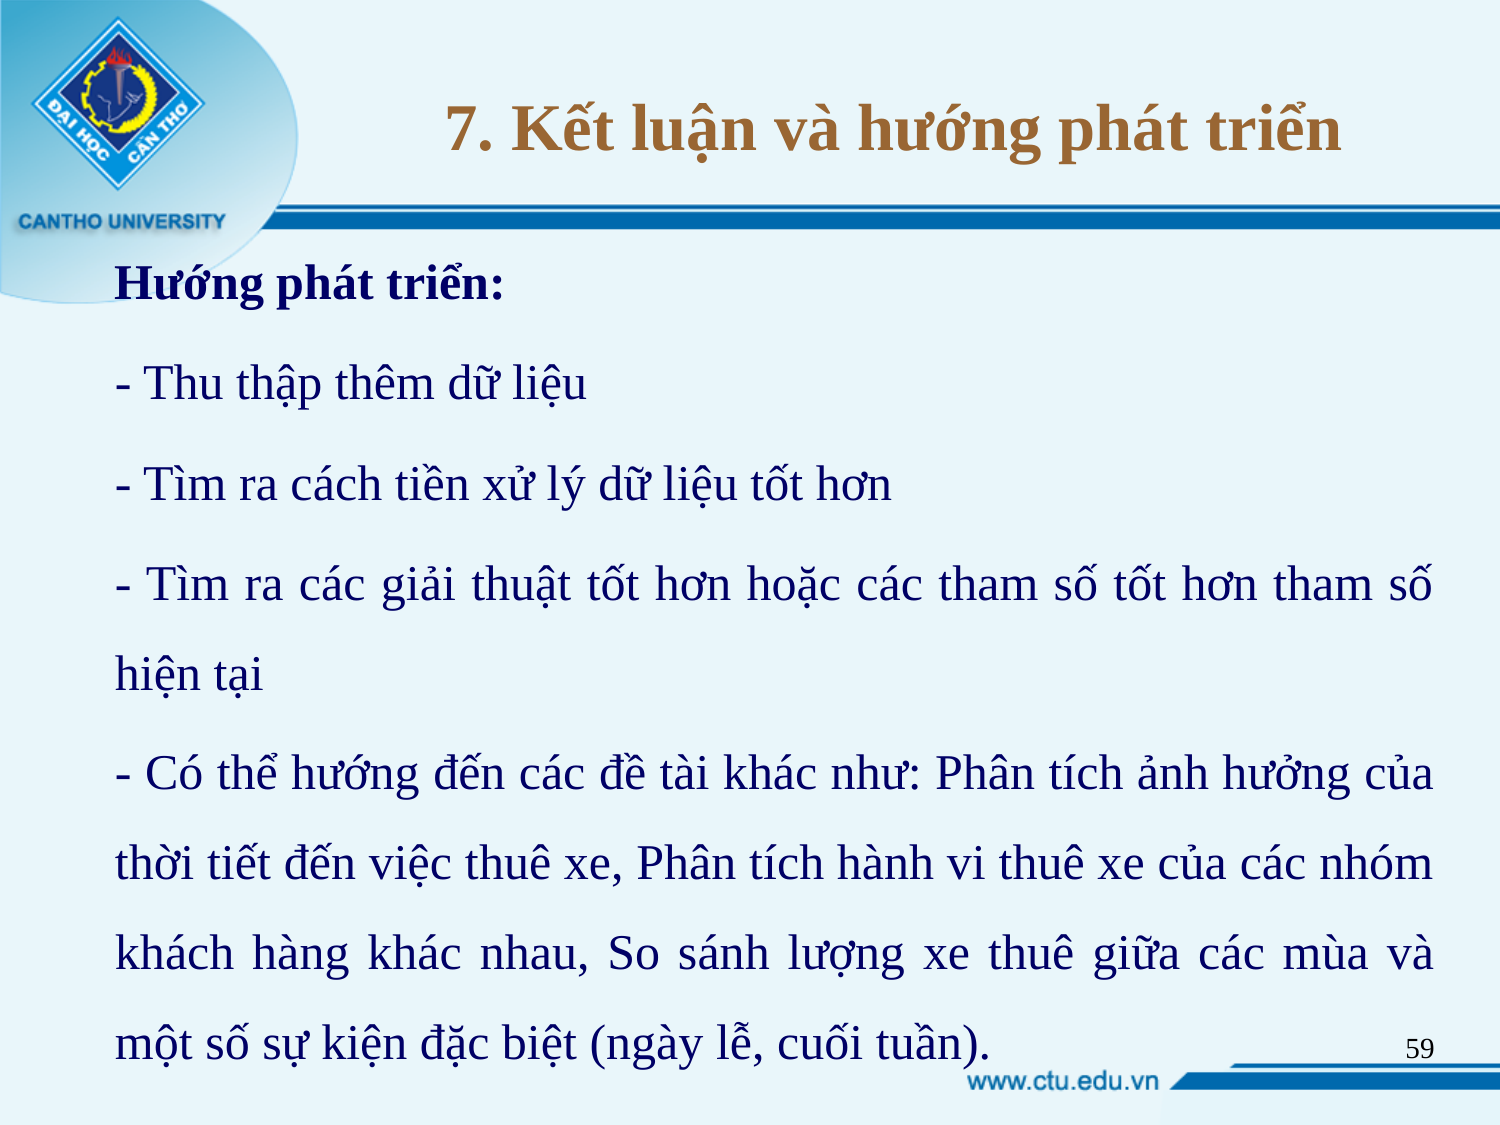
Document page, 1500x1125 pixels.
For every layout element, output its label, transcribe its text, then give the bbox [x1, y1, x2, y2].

list Hướng phát triển: - Thu thập thêm dữ liệu - Tìm ra cách tiền xử lý dữ liệu tốt hơn - Tìm ra các giải thuật tốt hơn hoặc các tham số tốt hơn tham số hiện tại - Có thể hướng đến các đề tài khác như: Phân tích ảnh hưởng của thời tiết đến việc thuê xe, Phân tích hành vi thuê xe của các nhóm khách hàng khác nhau, So sánh lượng xe thuê giữa các mùa và một số sự kiện đặc biệt (ngày lễ, cuối tuần). [99, 212, 1450, 1079]
slide_number 58 [1100, 1021, 1450, 1113]
title 7. Kết luận và hướng phát triển [287, 46, 1500, 202]
picture [0, 0, 1500, 1125]
